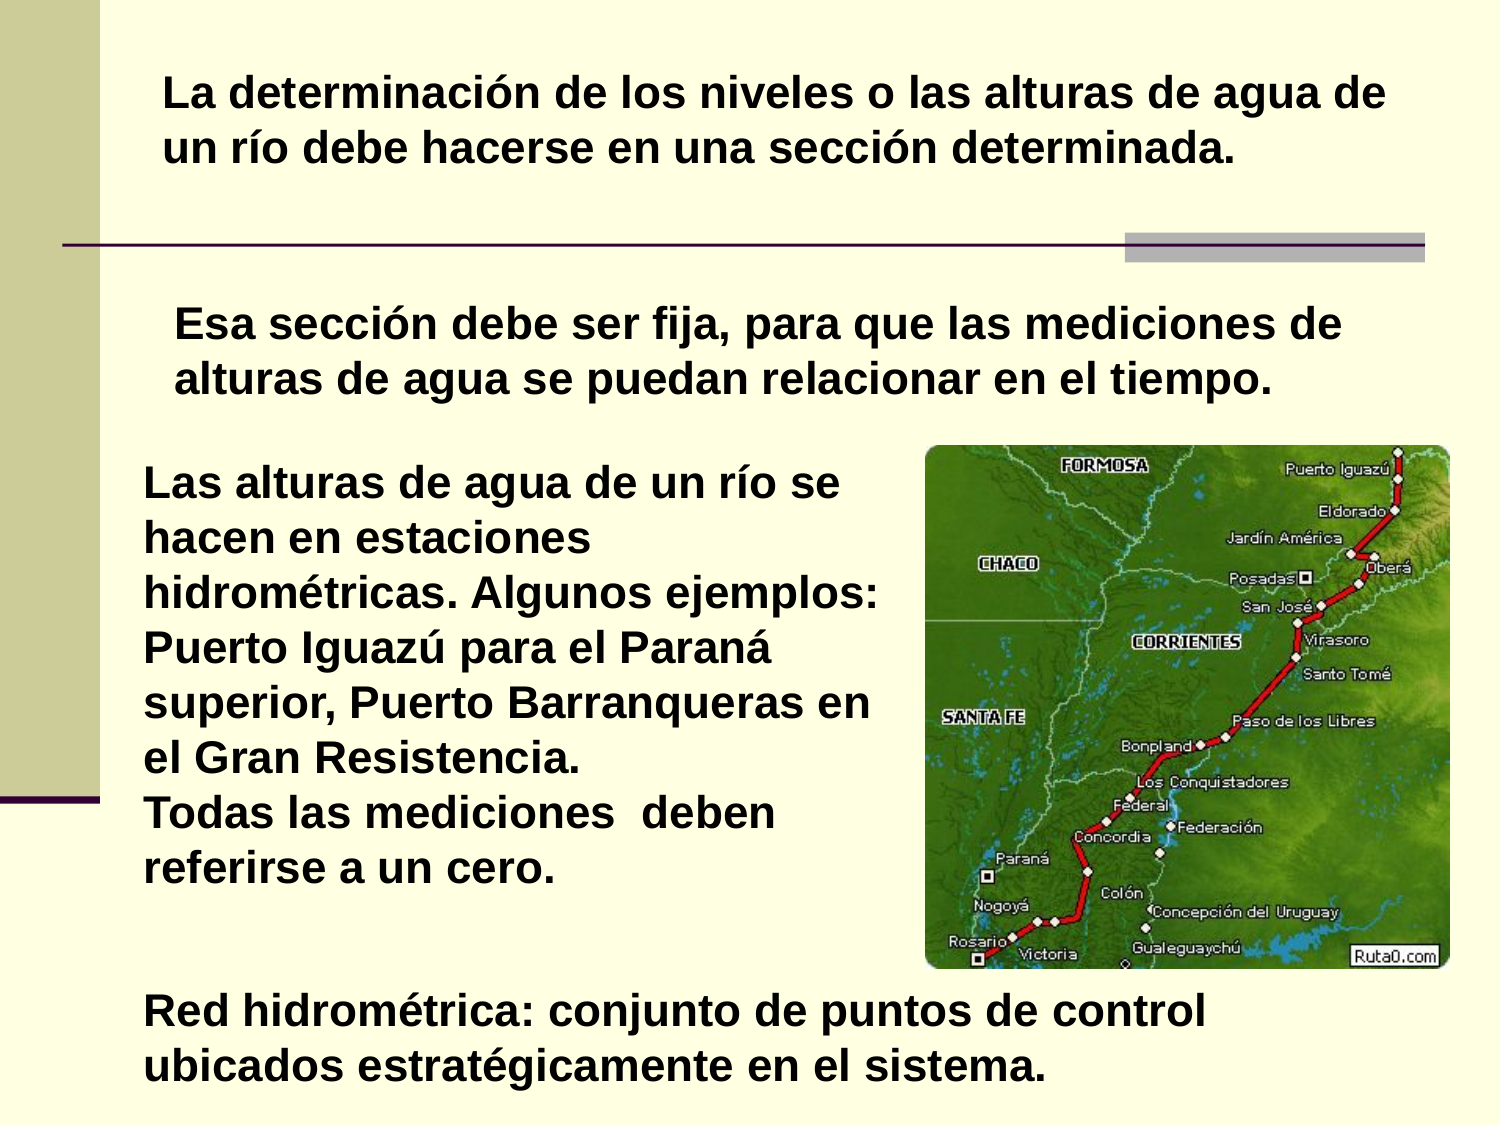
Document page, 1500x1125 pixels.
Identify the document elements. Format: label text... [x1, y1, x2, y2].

picture [925, 445, 1450, 969]
text_box La determinación de los niveles o las alturas de agua de un río debe hacerse en una sección determinada. [147, 54, 1424, 180]
text_box Red hidrométrica: conjunto de puntos de control ubicados estratégicamente en el sistema. [128, 972, 1405, 1098]
text_box Esa sección debe ser fija, para que las mediciones de alturas de agua se puedan relacionar en el tiempo. [159, 285, 1436, 411]
text_box Las alturas de agua de un río se hacen en estaciones hidrométricas. Algunos ejemplos: Puerto Iguazú para el Paraná superior, Puerto Barranqueras en el Gran Resistencia. Todas las mediciones deben referirse a un cero. [128, 445, 921, 901]
